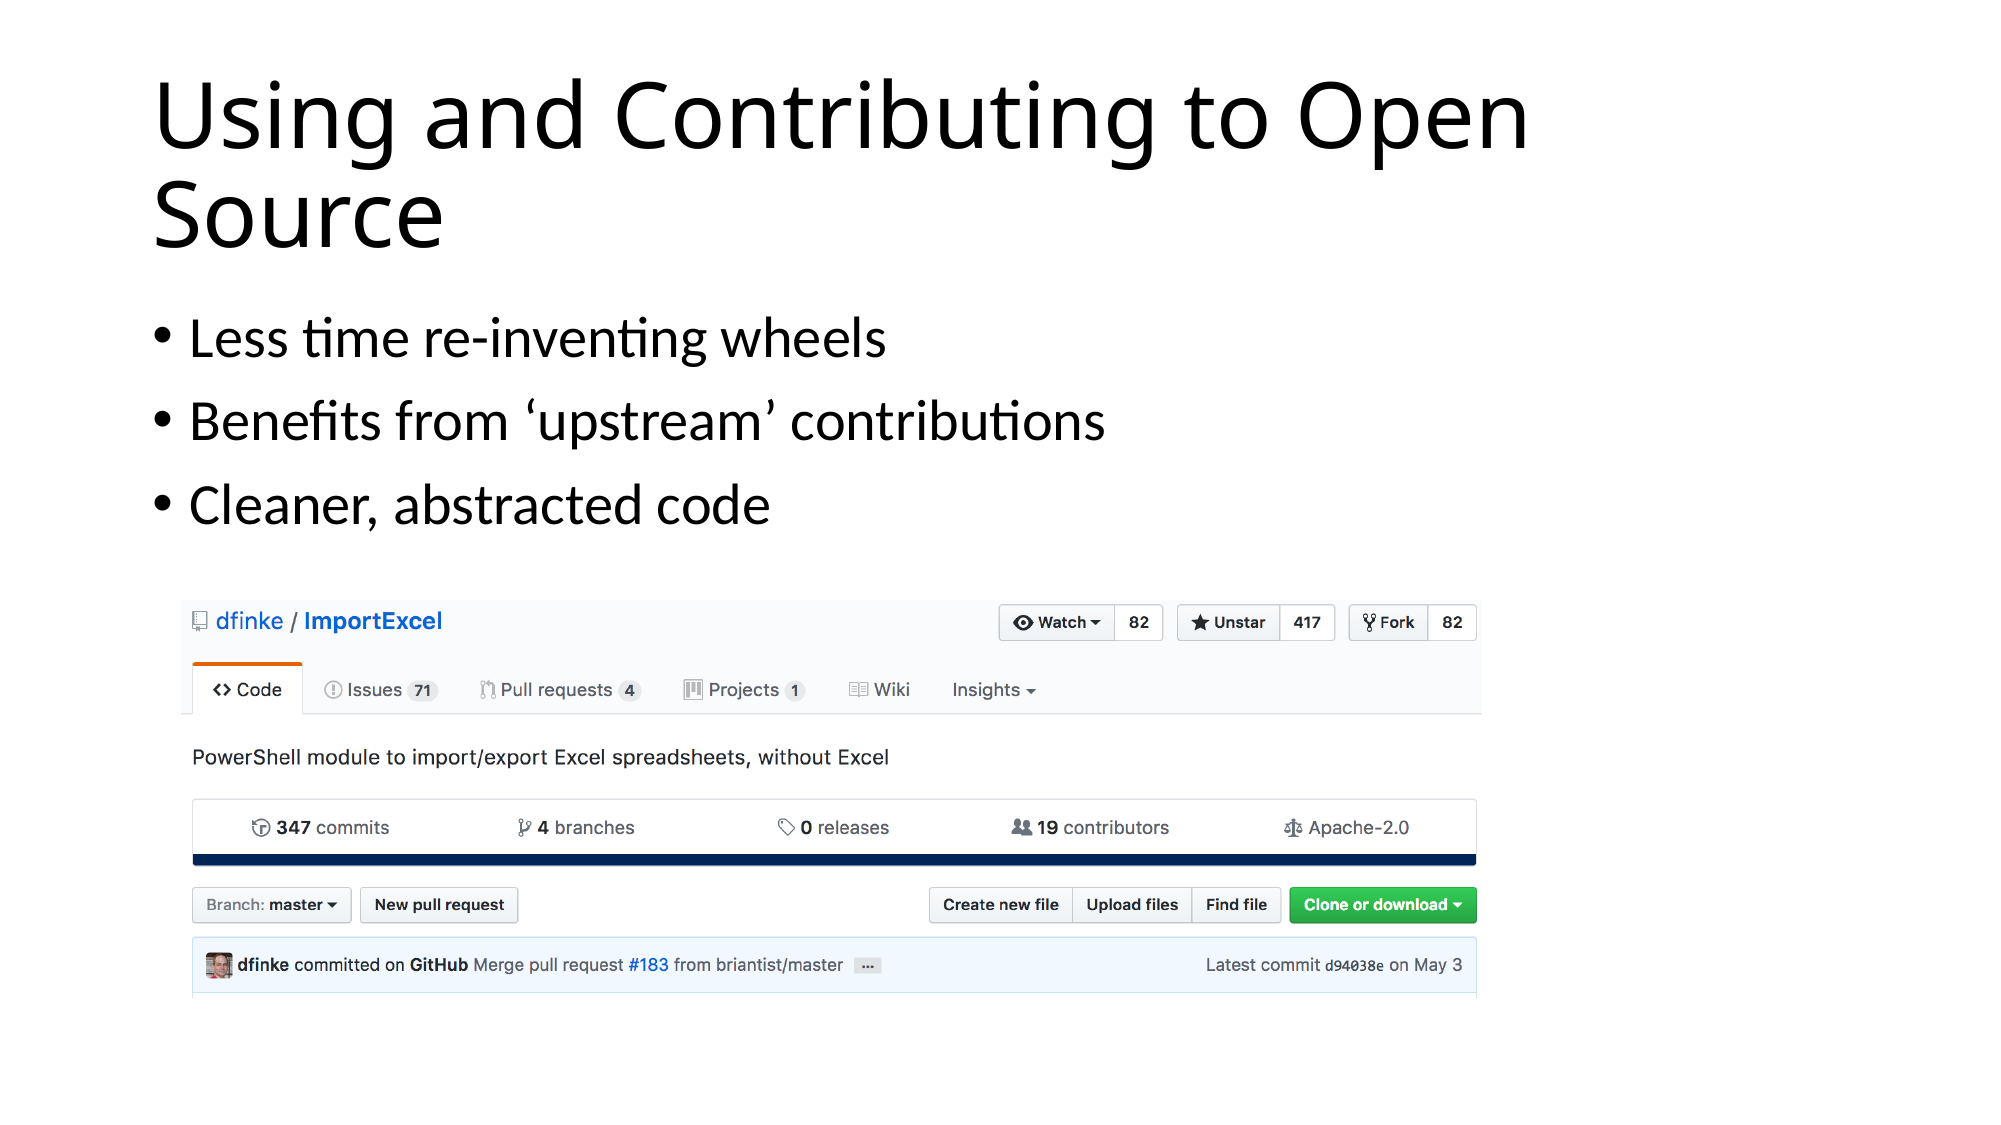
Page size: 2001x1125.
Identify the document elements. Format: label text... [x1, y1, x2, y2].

picture [181, 599, 1482, 998]
title Using and Contributing to Open Source [137, 59, 1863, 278]
list Less time re-inventing wheels Benefits from ‘upstream’ contributions Cleaner, abstracted code [137, 299, 1863, 1125]
